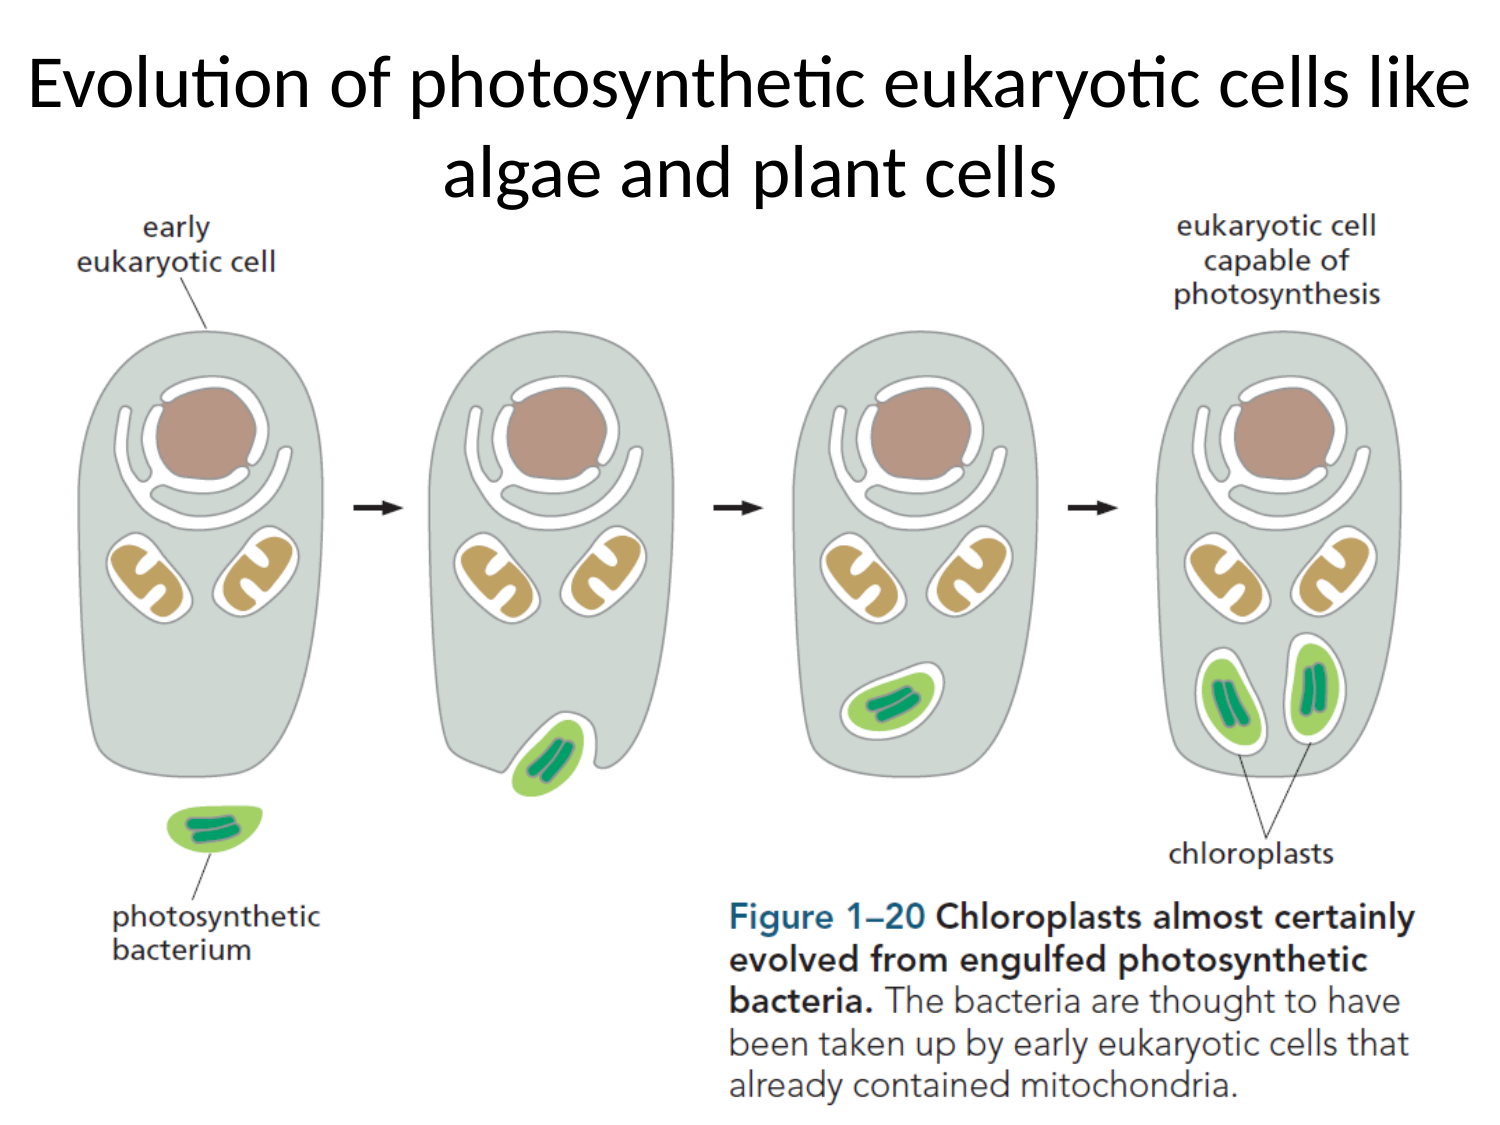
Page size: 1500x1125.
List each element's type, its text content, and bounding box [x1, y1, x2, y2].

picture [37, 166, 1463, 1115]
text_box Evolution of photosynthetic eukaryotic cells like algae and plant cells [0, 24, 1500, 220]
